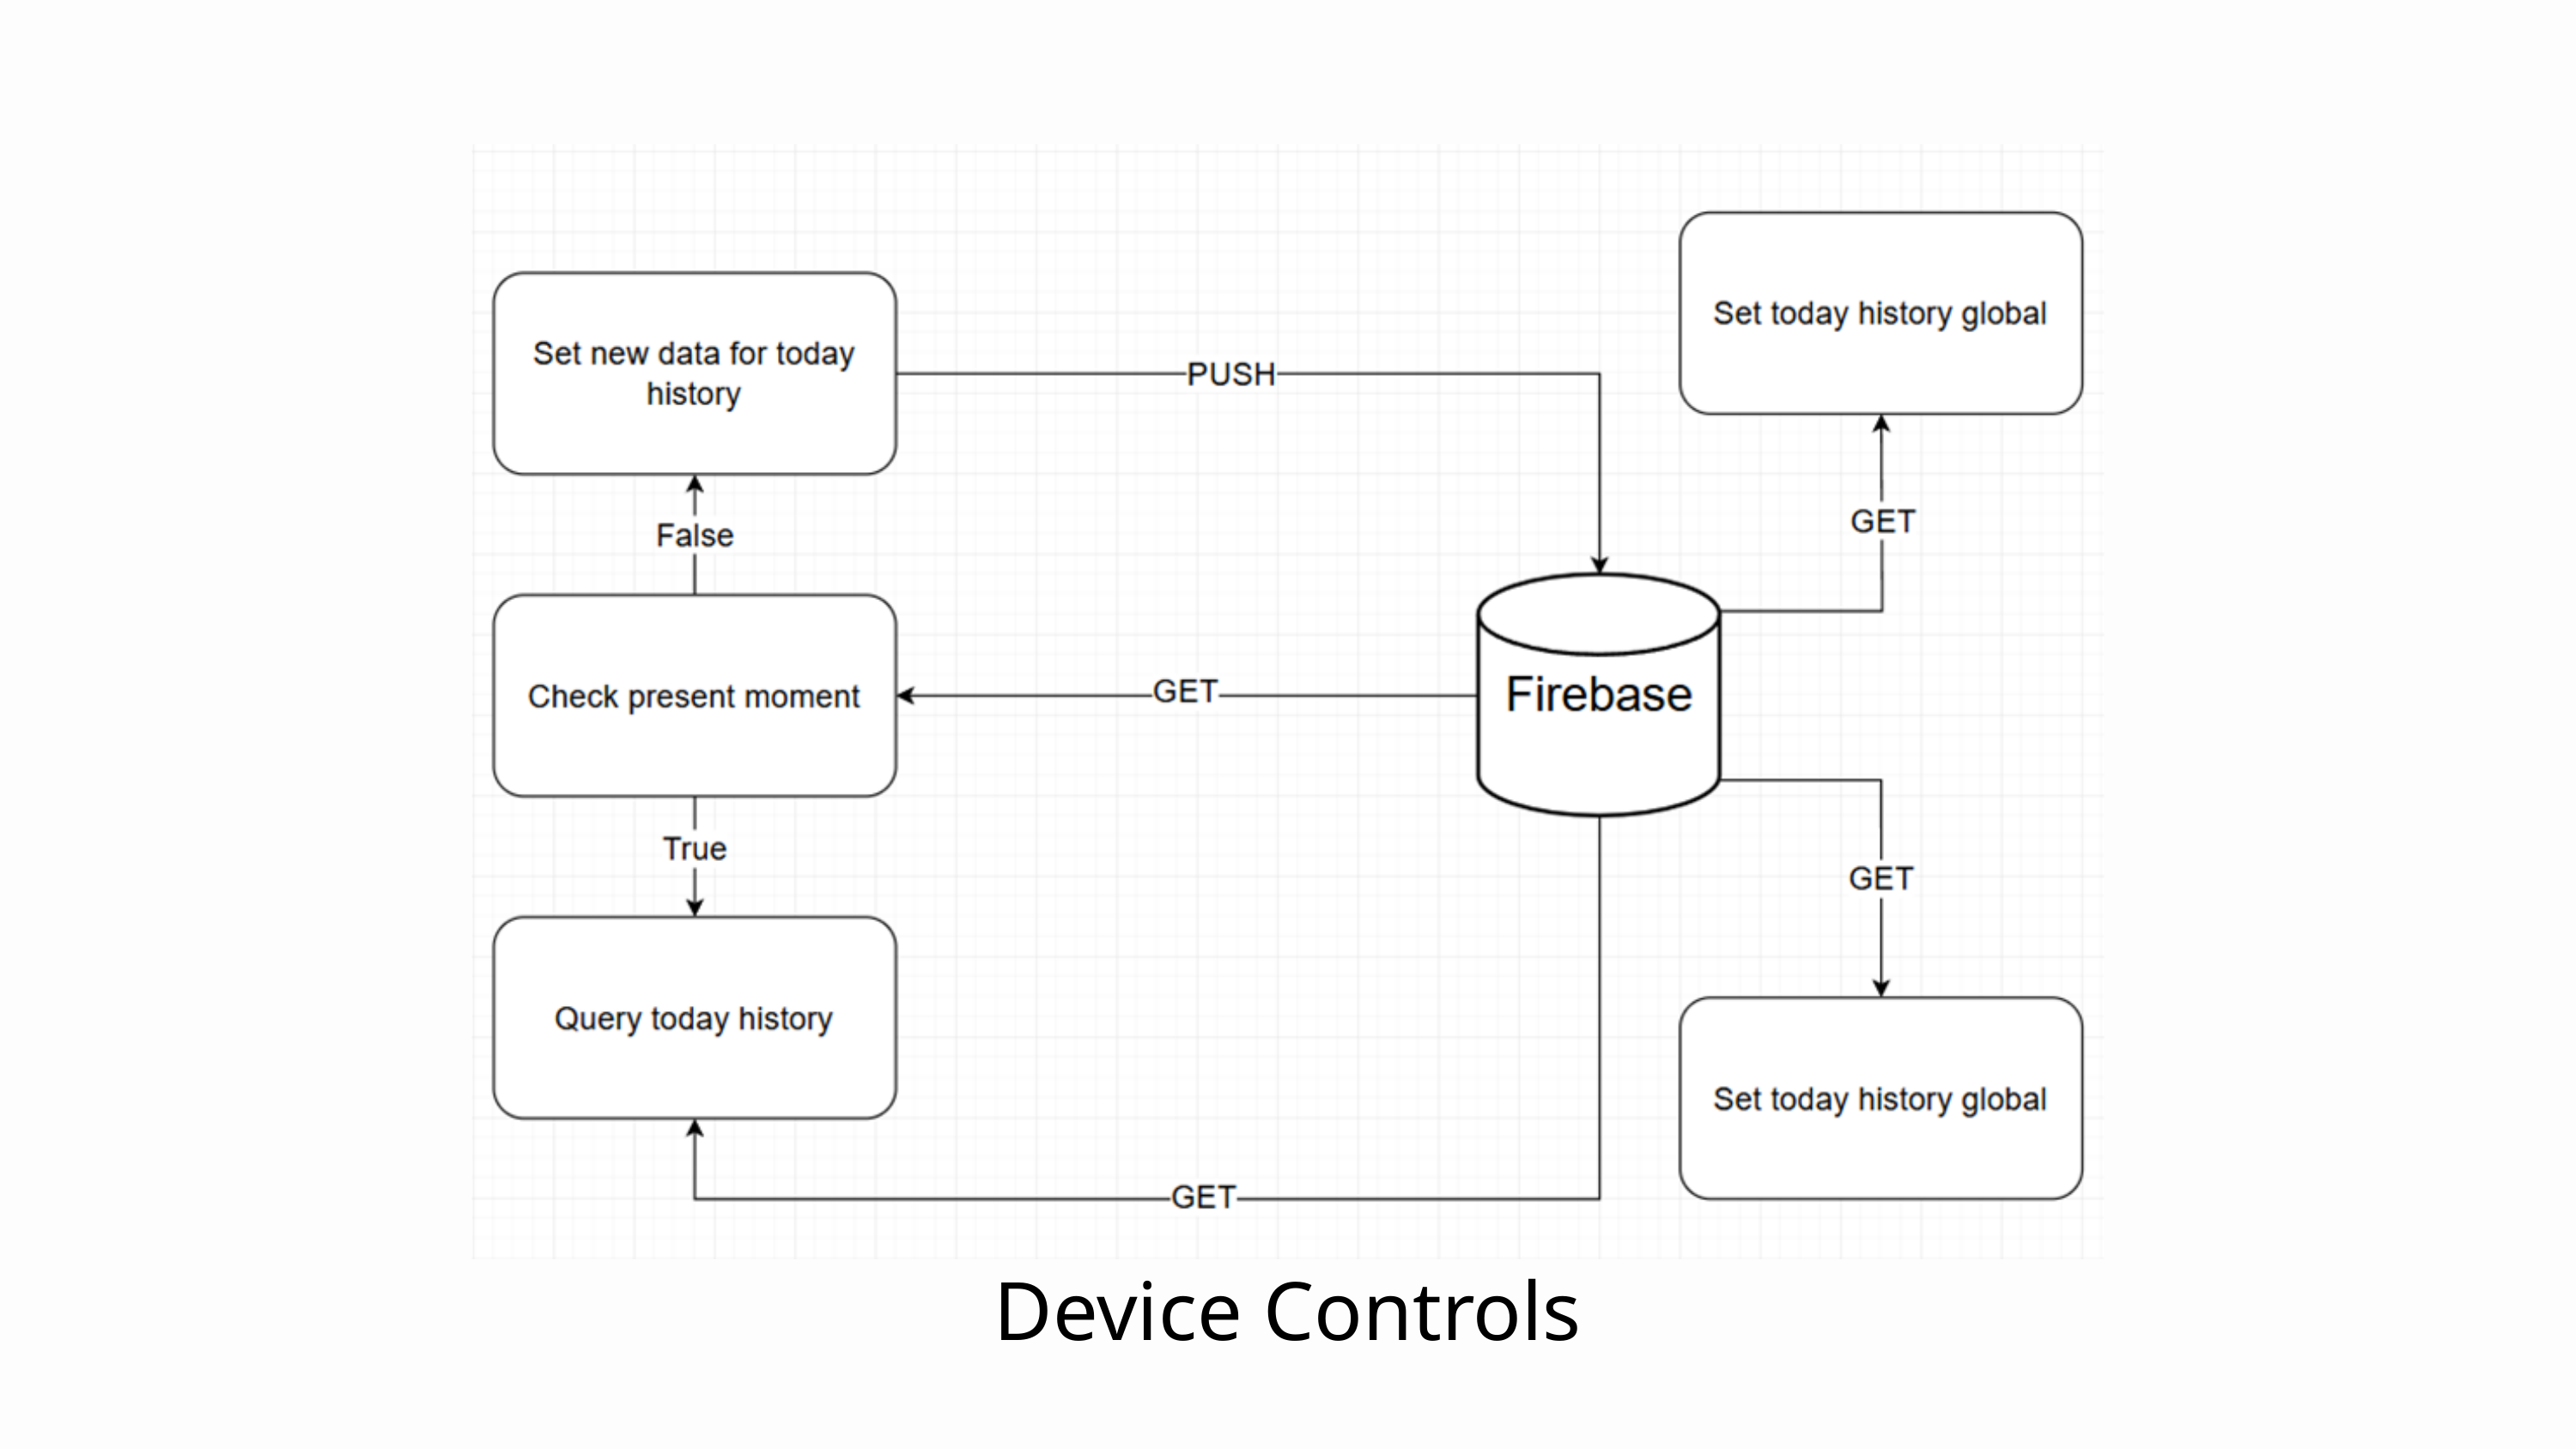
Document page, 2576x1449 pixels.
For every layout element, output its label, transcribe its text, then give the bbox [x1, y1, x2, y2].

text_box [471, 144, 2105, 1259]
text_box Device Controls [962, 1243, 1613, 1356]
